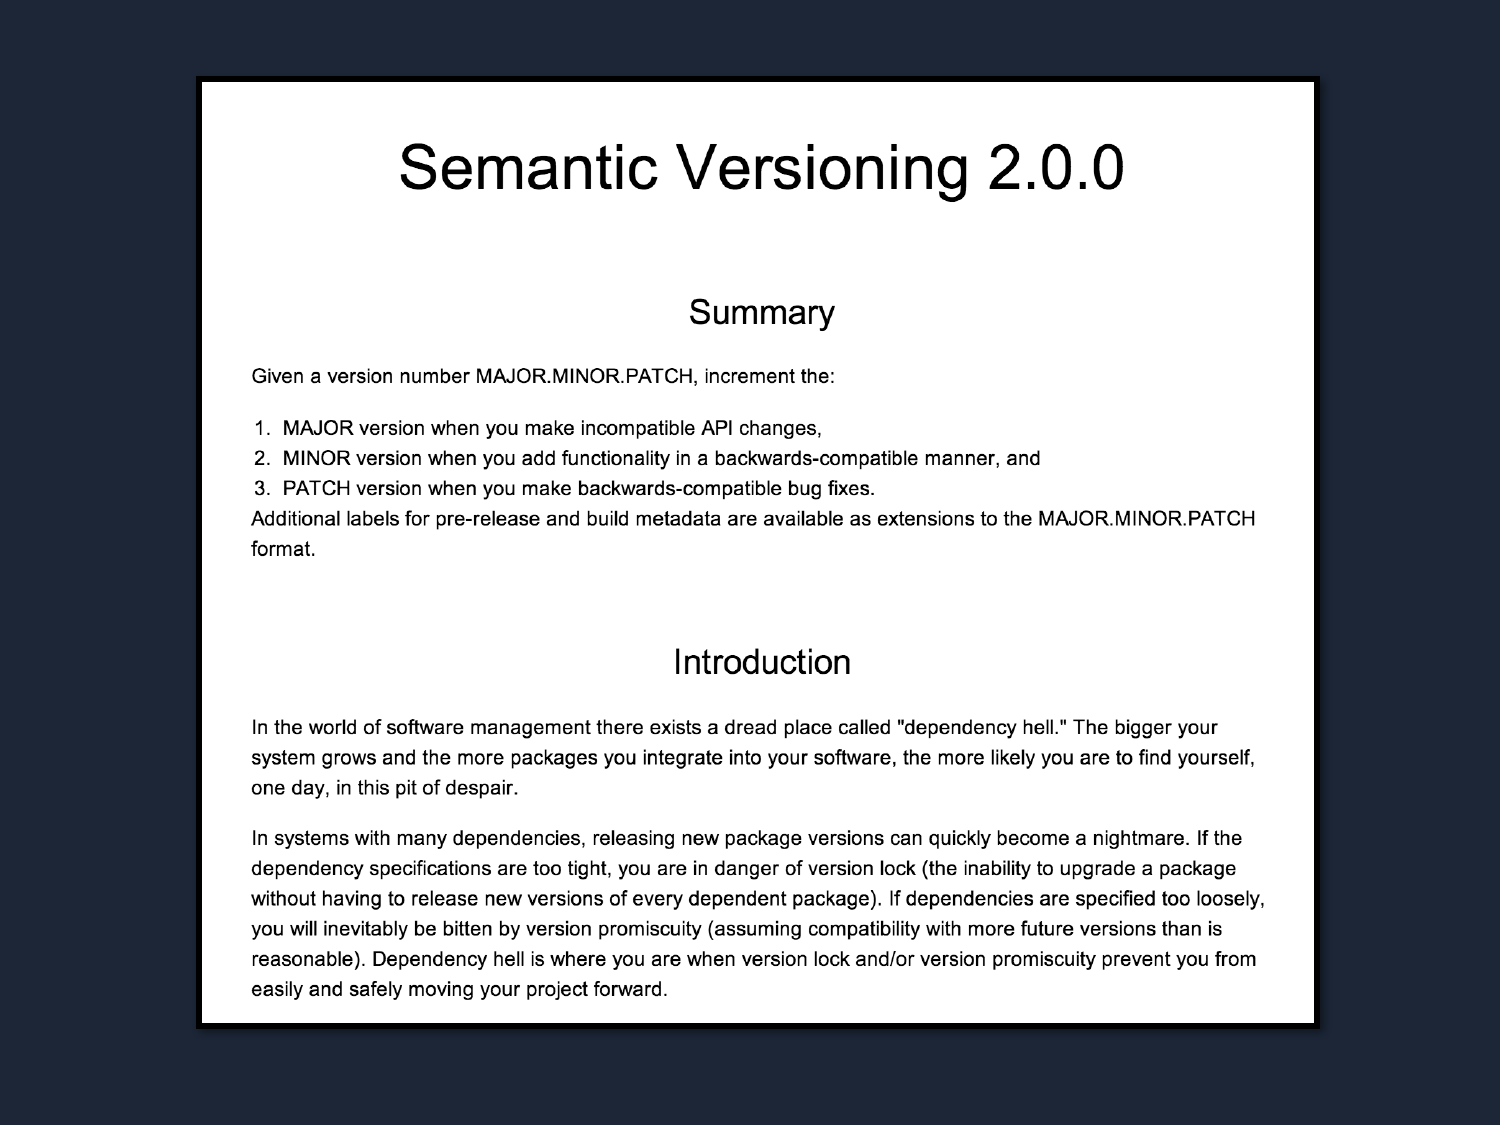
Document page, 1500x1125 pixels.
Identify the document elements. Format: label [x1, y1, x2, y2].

picture [201, 82, 1315, 1024]
